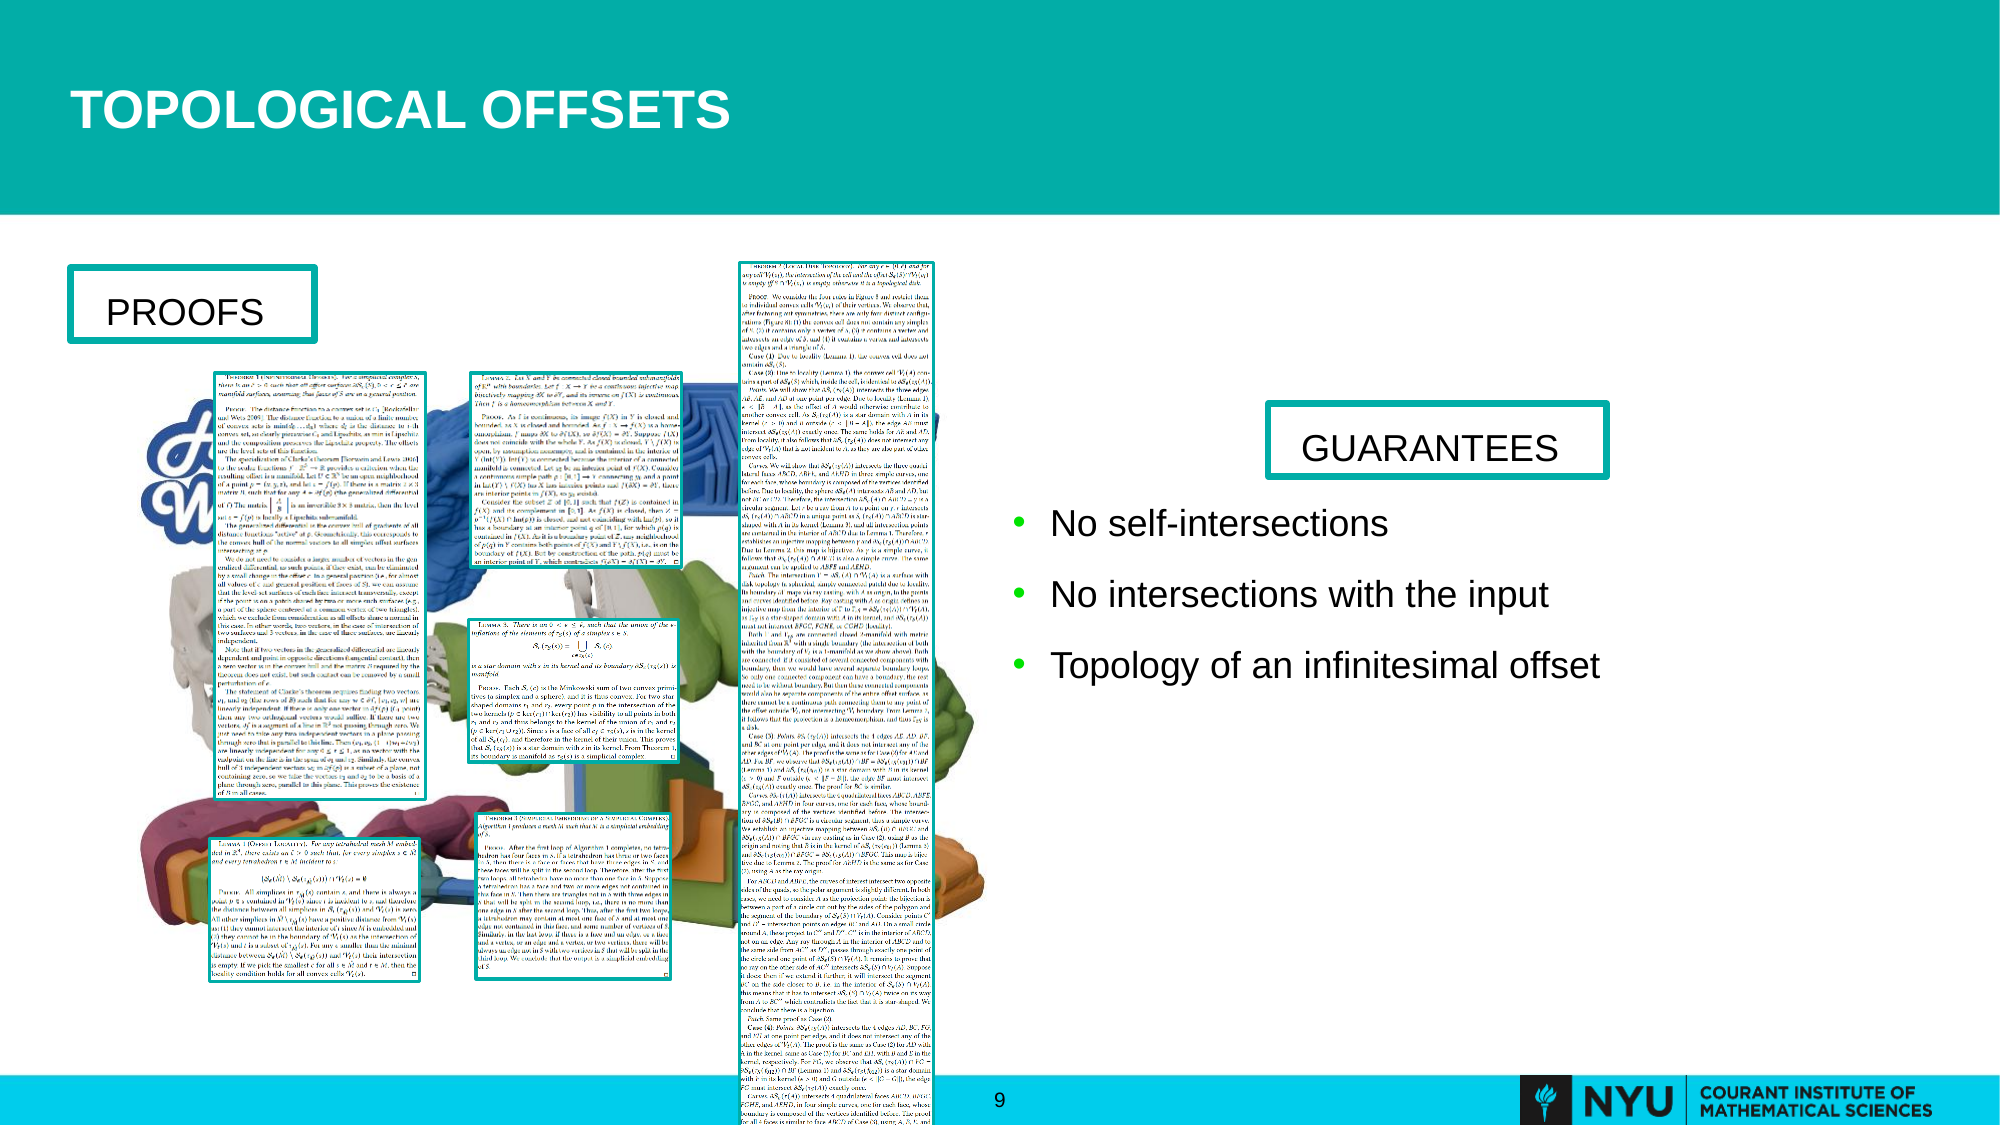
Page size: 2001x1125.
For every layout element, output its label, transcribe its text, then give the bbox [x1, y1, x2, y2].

slide_number 9 [935, 1073, 1225, 1125]
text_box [214, 373, 426, 800]
picture [0, 0, 2000, 1125]
list No self-intersections No intersections with the input Topology of an infinitesimal offset [1012, 299, 1863, 1014]
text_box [468, 619, 679, 763]
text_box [738, 262, 935, 1125]
text_box PROOFS [70, 267, 315, 341]
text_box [470, 373, 682, 568]
text_box GUARANTEES [1268, 403, 1607, 477]
title Topological Offsets [70, 0, 1392, 214]
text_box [476, 813, 671, 980]
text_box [209, 838, 420, 982]
